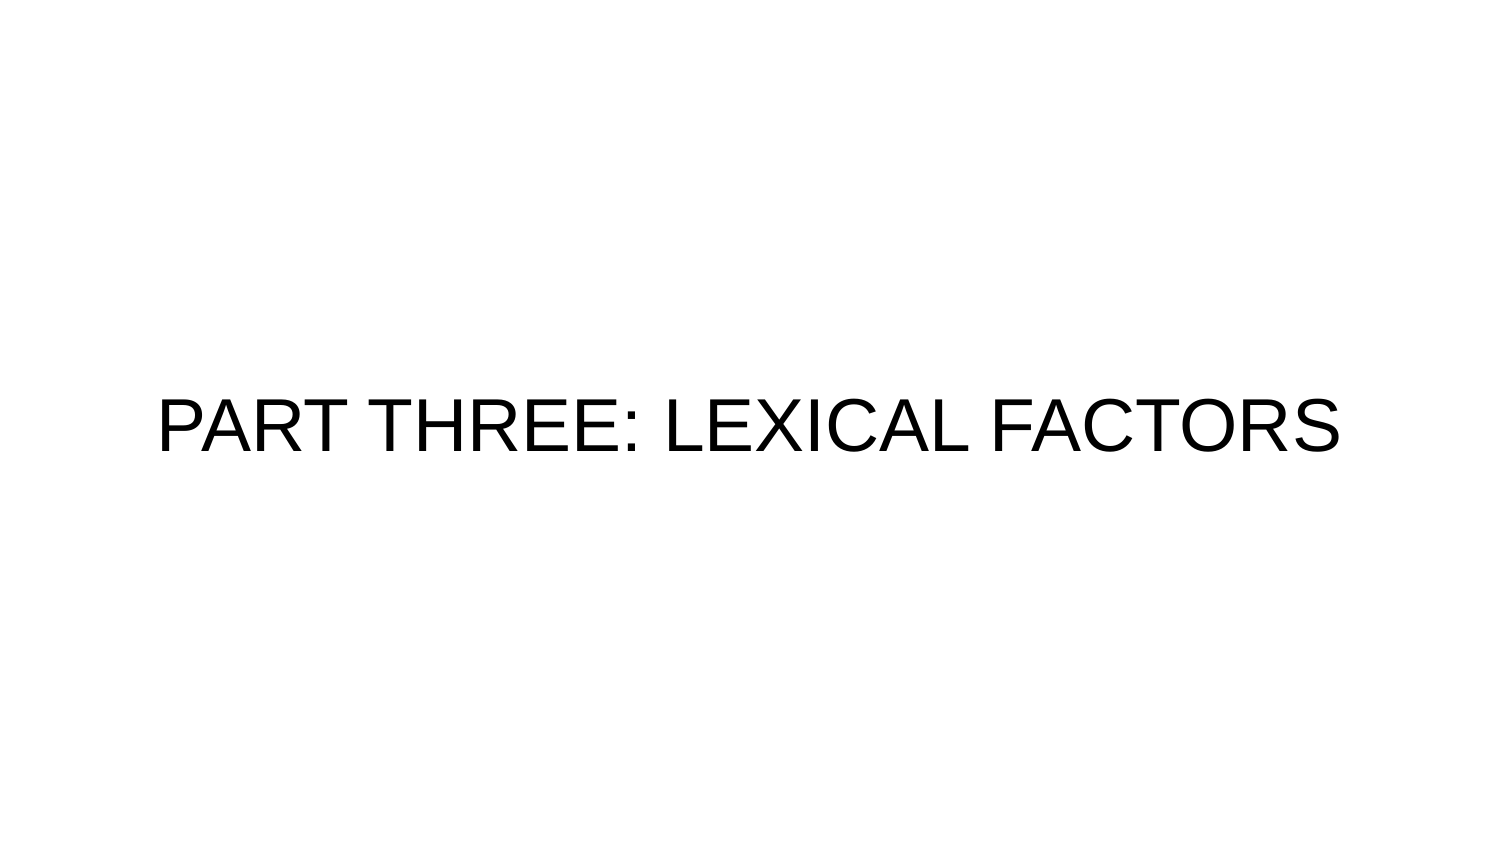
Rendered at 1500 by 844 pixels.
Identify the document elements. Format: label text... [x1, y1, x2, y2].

title PART THREE: LEXICAL FACTORS [51, 352, 1449, 491]
